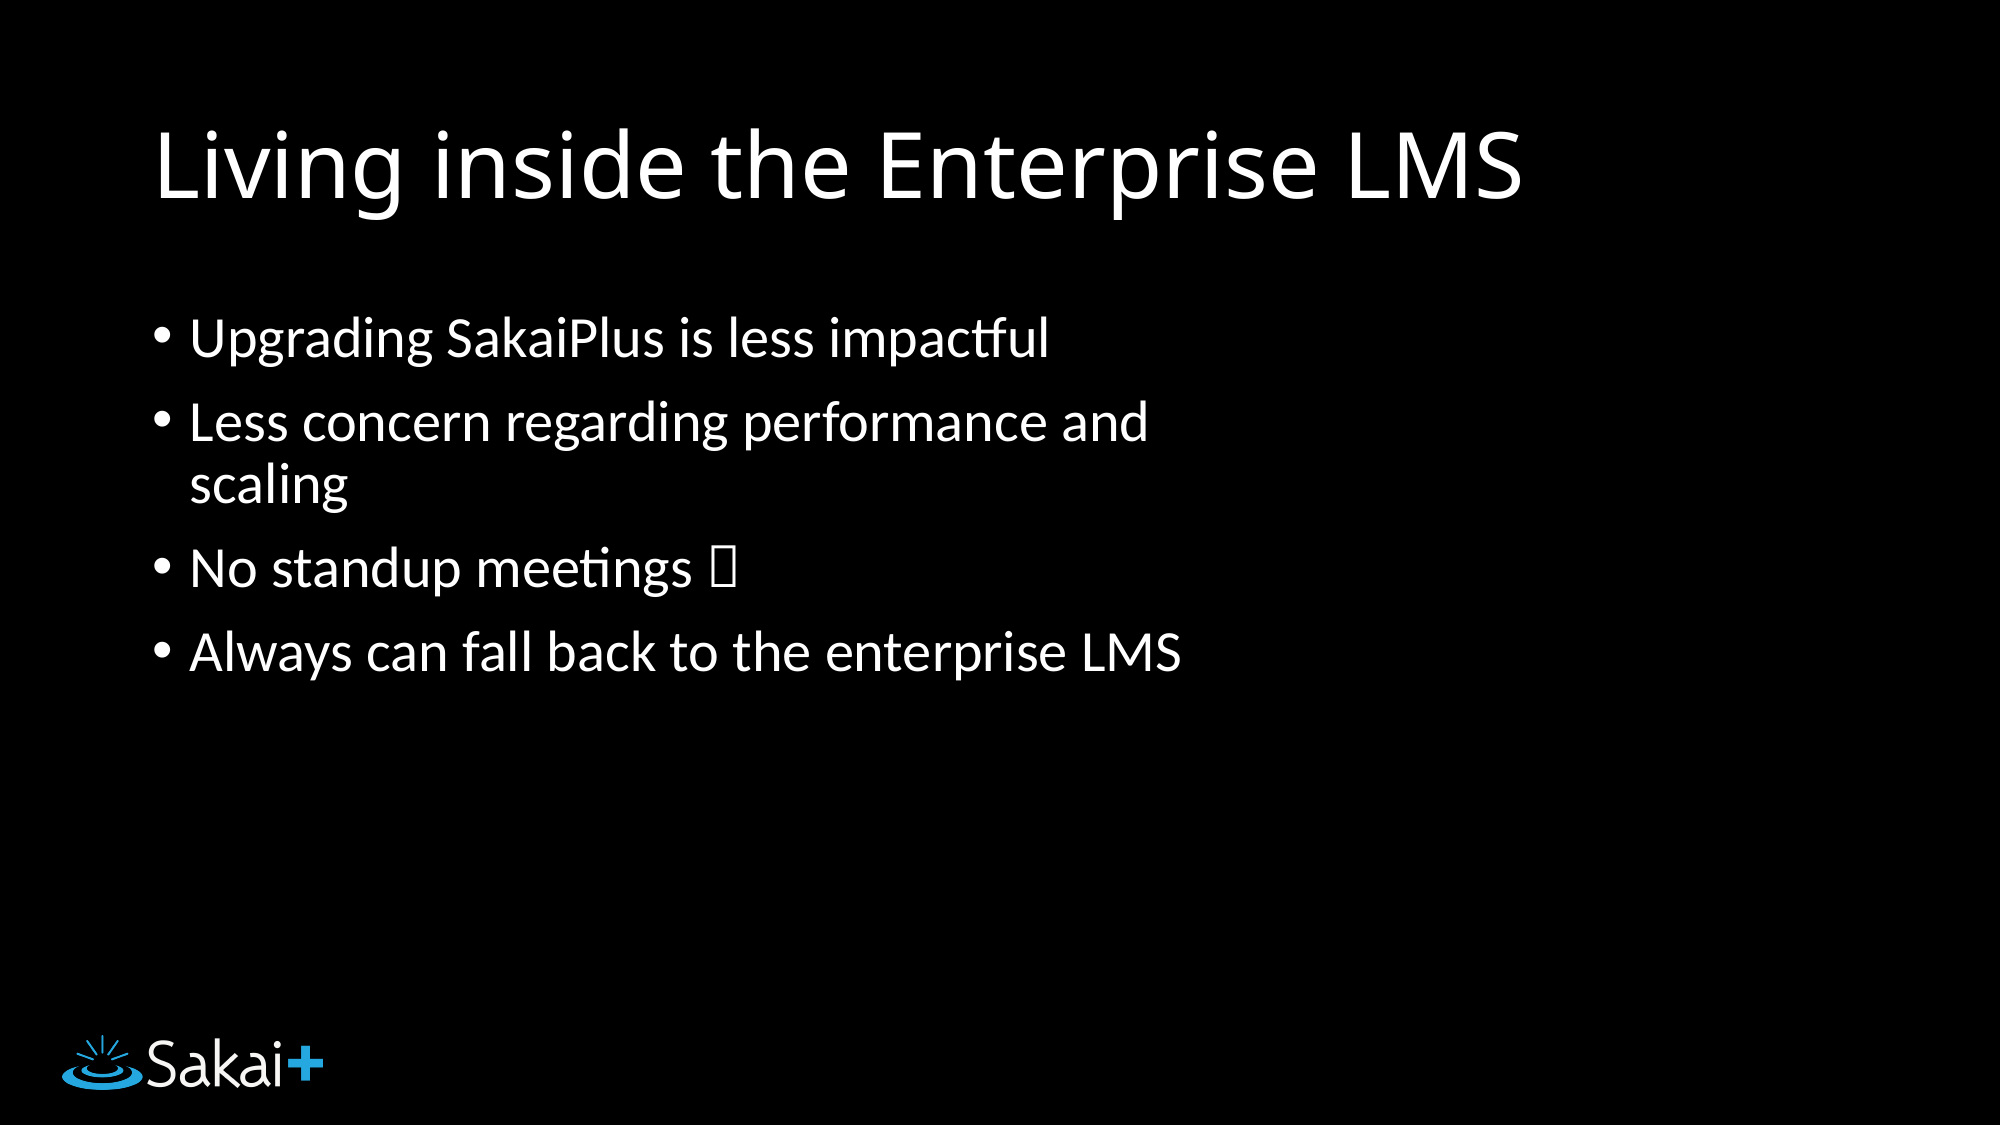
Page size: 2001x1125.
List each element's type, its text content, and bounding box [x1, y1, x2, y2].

picture [62, 1035, 323, 1090]
title Living inside the Enterprise LMS [137, 59, 1863, 278]
list Upgrading SakaiPlus is less impactful Less concern regarding performance and scaling No standup meetings  Always can fall back to the enterprise LMS [137, 299, 1205, 1014]
